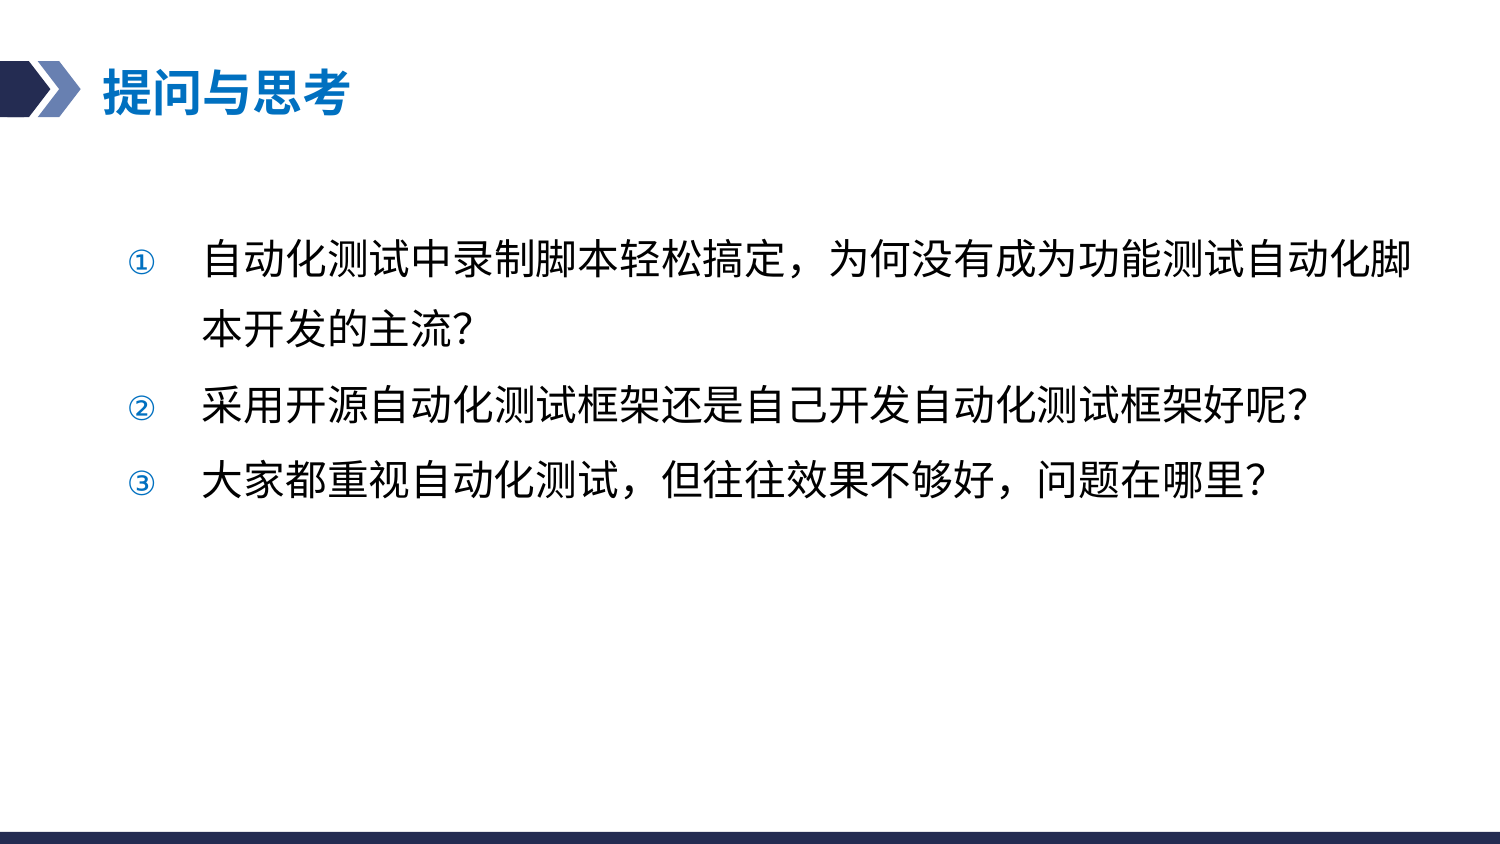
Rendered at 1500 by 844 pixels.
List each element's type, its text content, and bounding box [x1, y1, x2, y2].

title 提问与思考 [87, 51, 631, 138]
text_box 自动化测试中录制脚本轻松搞定，为何没有成为功能测试自动化脚本开发的主流？ 采用开源自动化测试框架还是自己开发自动化测试框架好呢？ 大家都重视自动化测试，但往往效果不够好，问题在哪里？ [112, 205, 1450, 512]
